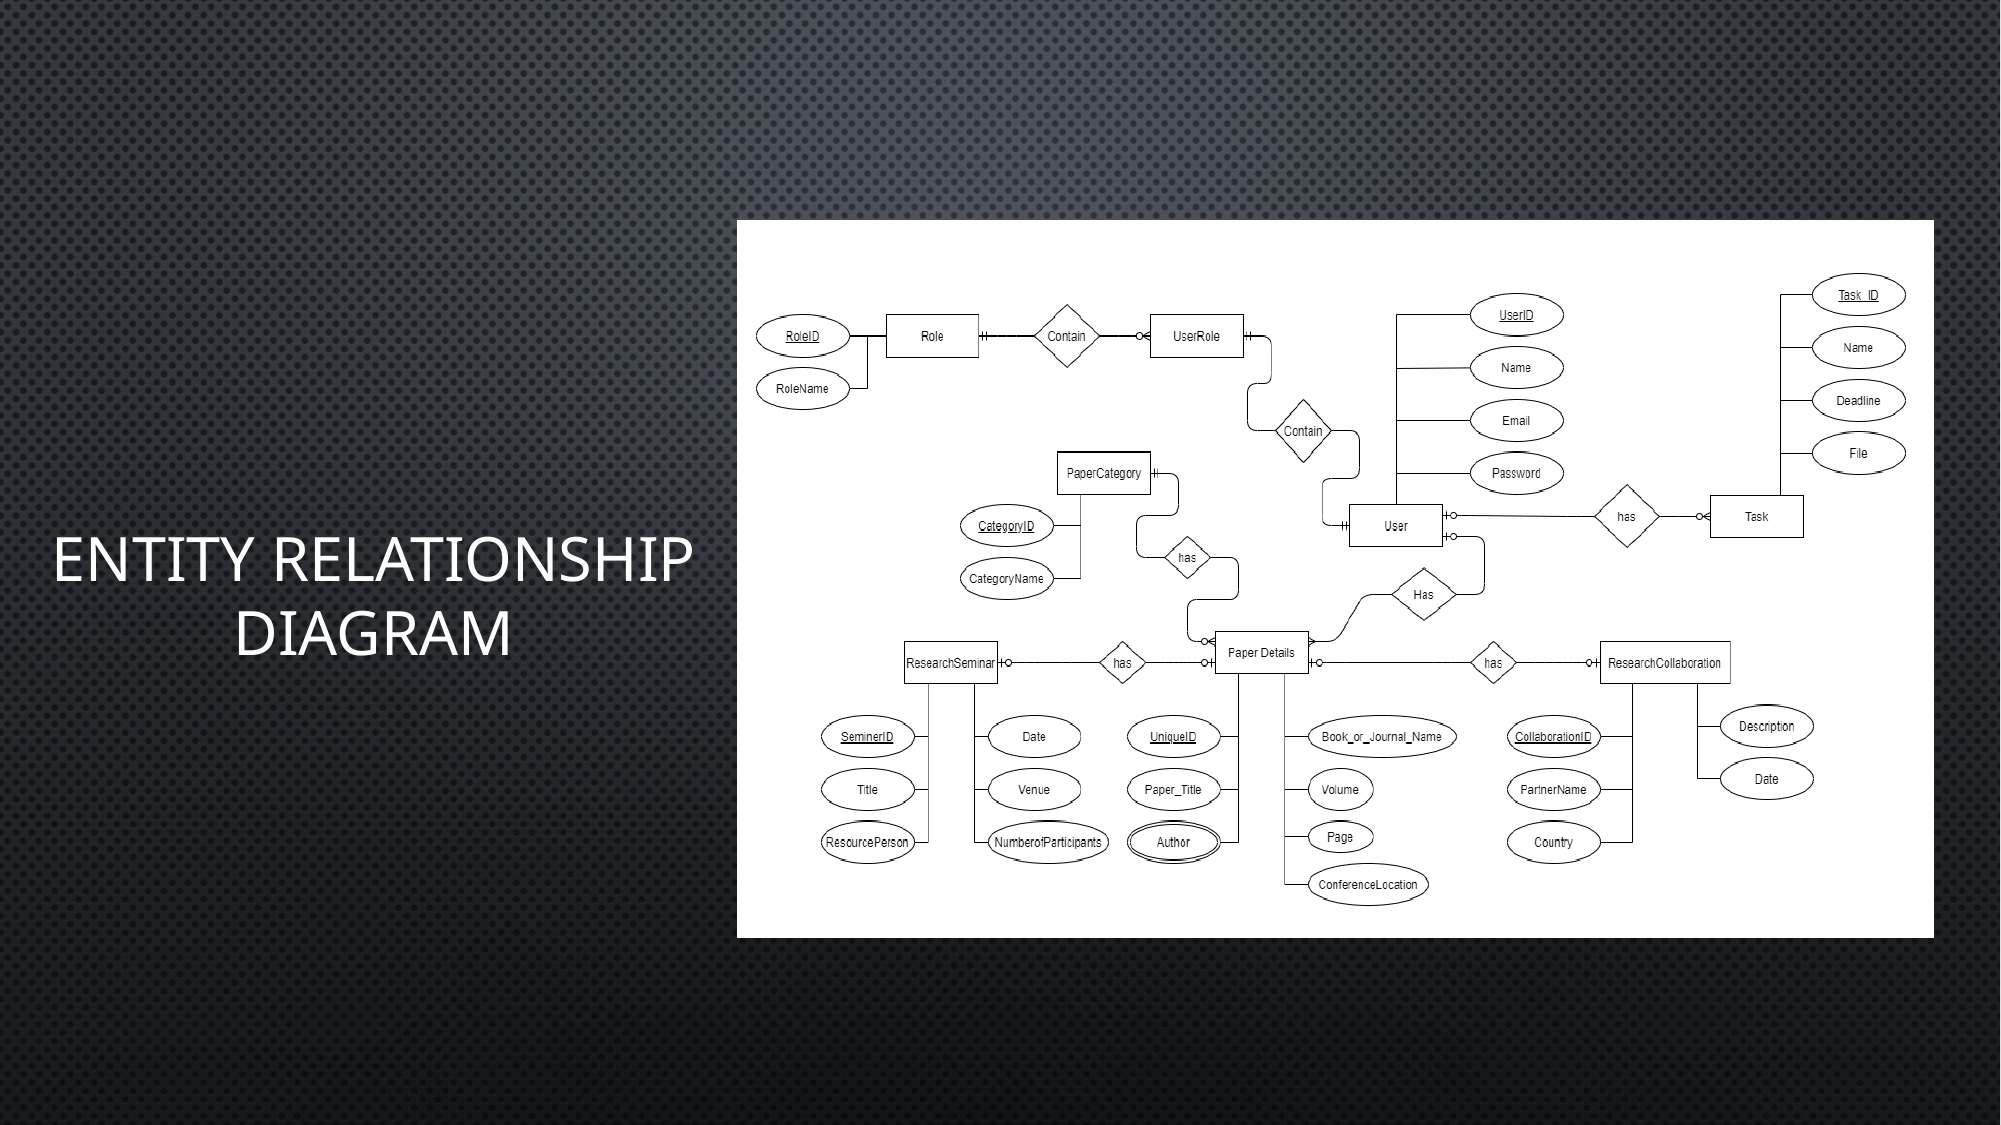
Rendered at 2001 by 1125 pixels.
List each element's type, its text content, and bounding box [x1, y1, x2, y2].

title Entity relationship diagram [33, 483, 715, 704]
picture [737, 220, 1934, 939]
